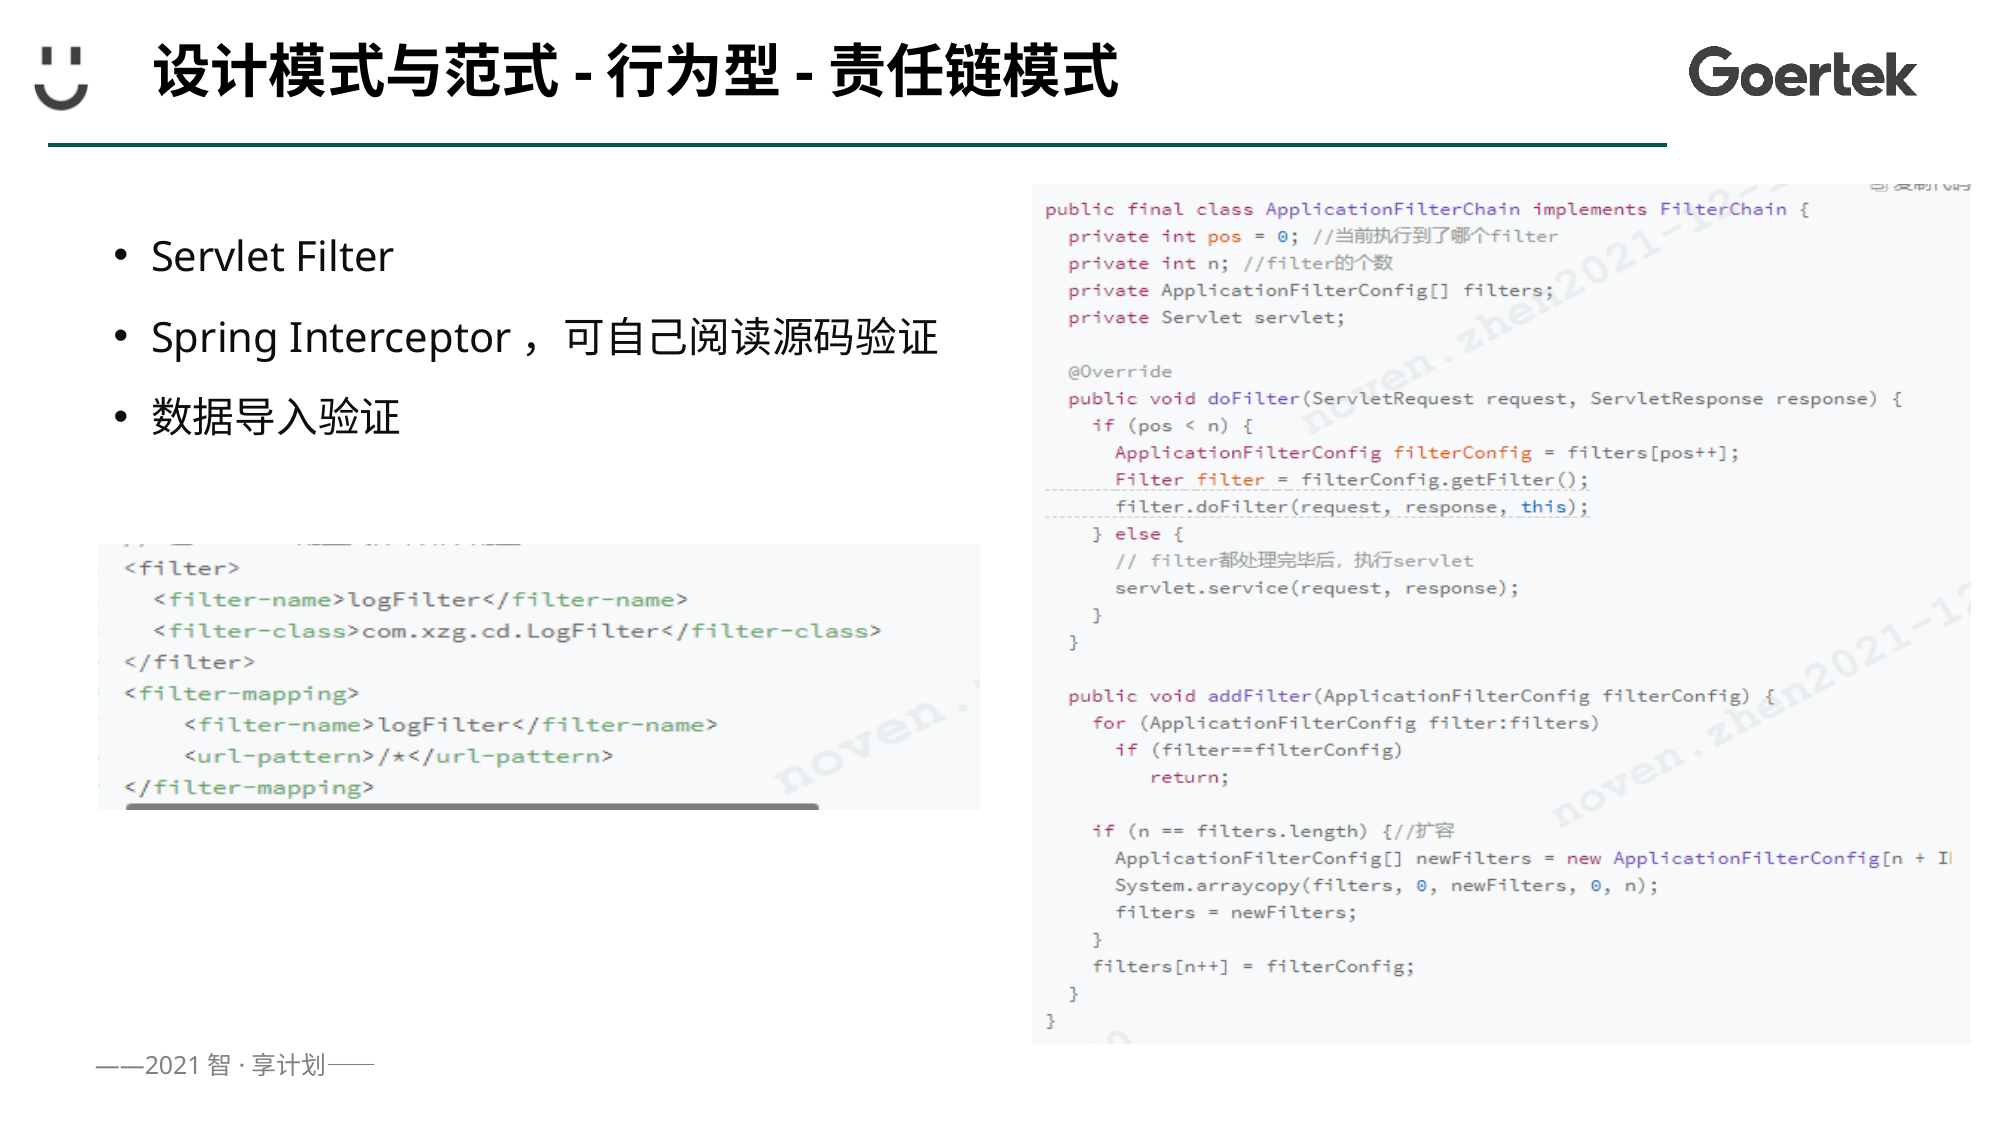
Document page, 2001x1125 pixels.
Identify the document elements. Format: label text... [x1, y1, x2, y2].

title 设计模式与范式-行为型-责任链模式 [137, 22, 1470, 125]
text_box Servlet Filter Spring Interceptor，可自己阅读源码验证 数据导入验证 [98, 212, 994, 434]
picture [1689, 46, 1917, 96]
picture [18, 33, 105, 121]
picture [1032, 184, 1971, 1044]
picture [98, 544, 980, 810]
